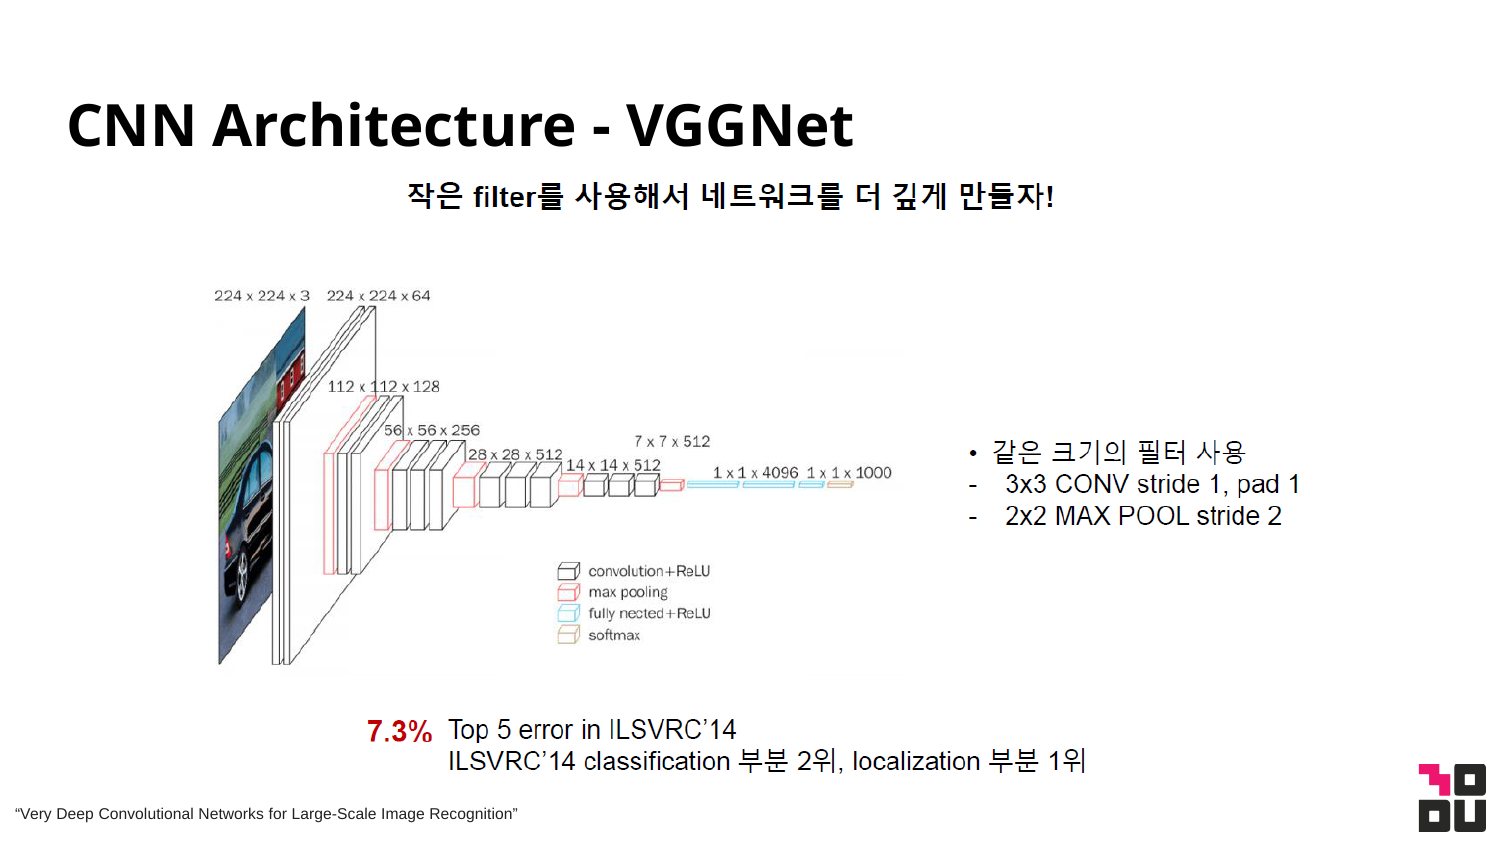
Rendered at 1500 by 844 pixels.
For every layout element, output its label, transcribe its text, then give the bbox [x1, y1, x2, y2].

picture [1418, 763, 1488, 832]
title CNN Architecture - VGGNet [51, 72, 1449, 167]
picture [184, 166, 1315, 794]
text_box “Very Deep Convolutional Networks for Large-Scale Image Recognition” [0, 789, 1162, 844]
